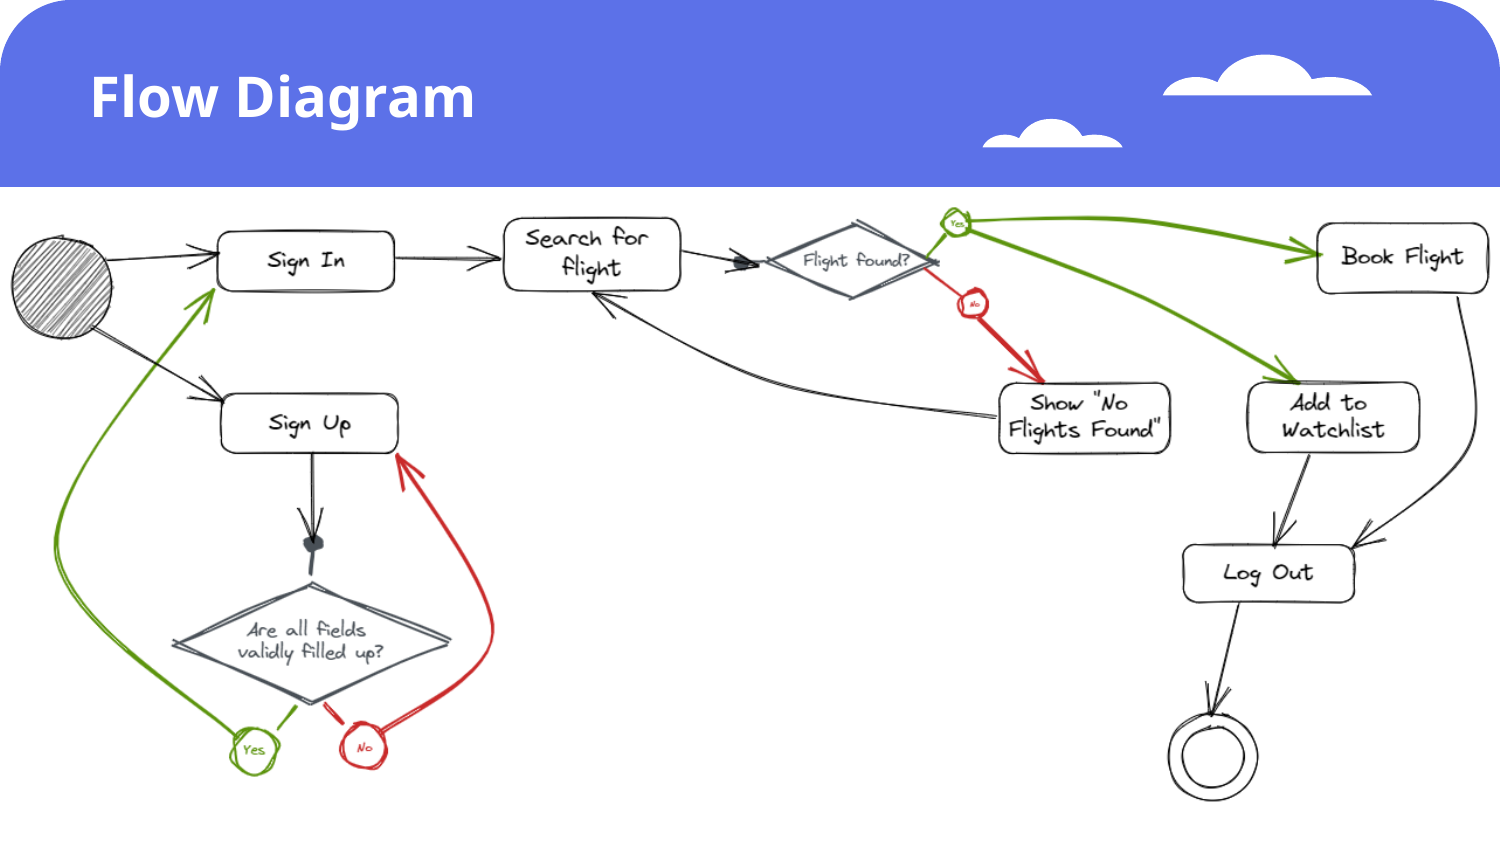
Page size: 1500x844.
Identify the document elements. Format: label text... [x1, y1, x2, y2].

picture [0, 197, 1500, 813]
title Flow Diagram [74, 46, 907, 141]
